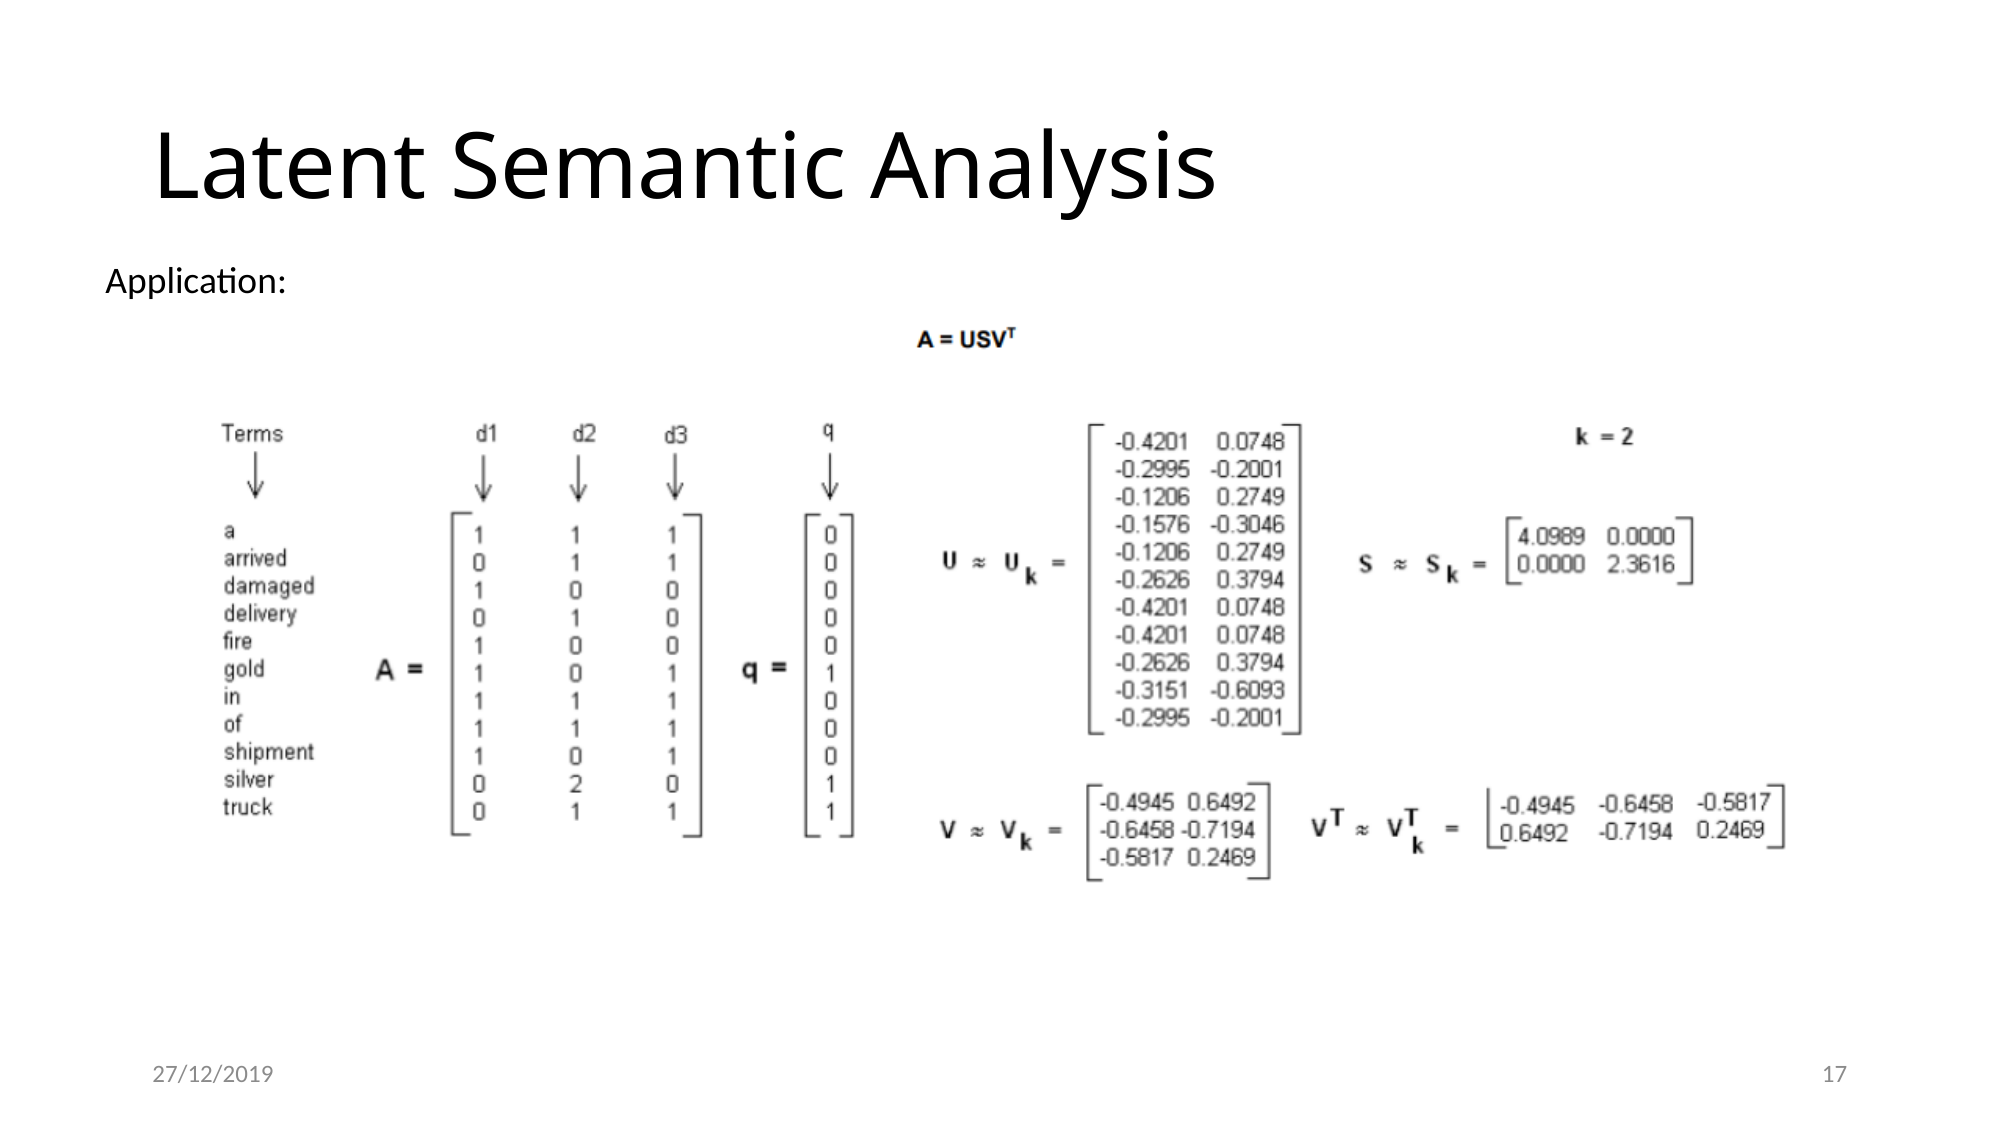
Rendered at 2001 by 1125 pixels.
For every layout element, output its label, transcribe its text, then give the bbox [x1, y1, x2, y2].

picture [726, 417, 875, 858]
title Latent Semantic Analysis [137, 59, 1863, 278]
text_box Application: [90, 248, 303, 309]
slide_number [137, 1042, 588, 1103]
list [209, 403, 718, 858]
slide_number 17 [1412, 1042, 1863, 1103]
picture [894, 318, 1860, 937]
